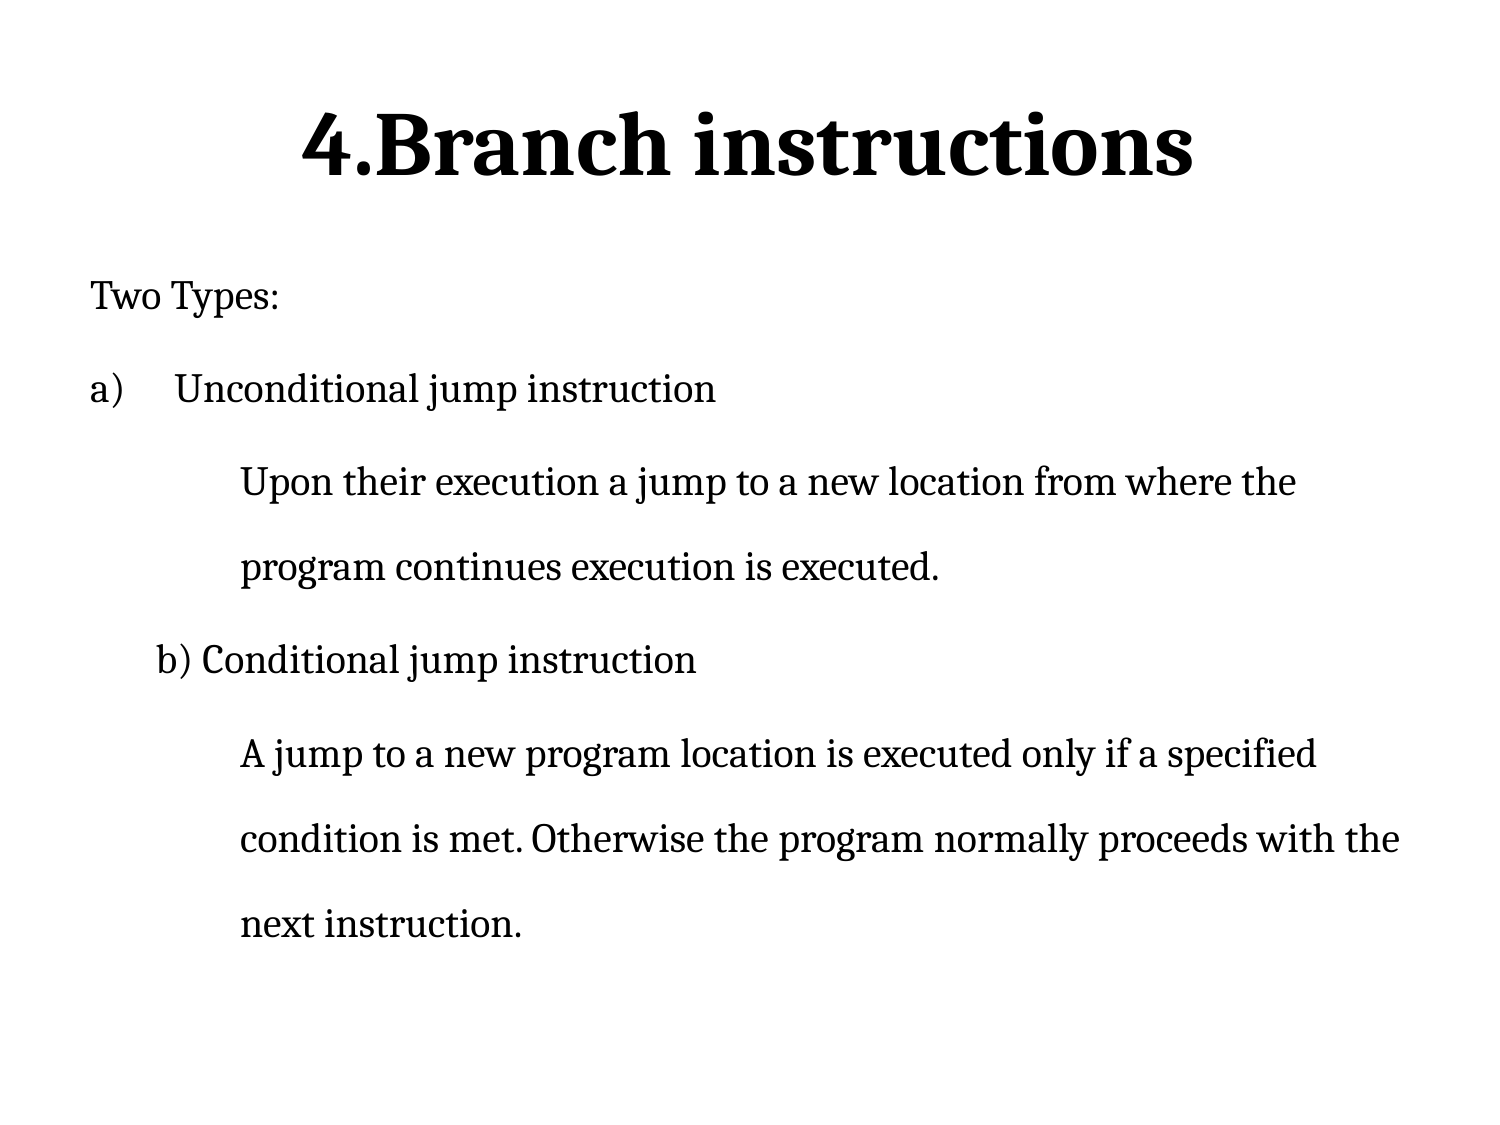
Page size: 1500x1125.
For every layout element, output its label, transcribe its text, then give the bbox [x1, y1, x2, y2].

list Two Types: Unconditional jump instruction Upon their execution a jump to a new location from where the program continues execution is executed. b) Conditional jump instruction A jump to a new program location is executed only if a specified condition is met. Otherwise the program normally proceeds with the next instruction. [75, 224, 1425, 1050]
title 4.Branch instructions [75, 45, 1425, 224]
